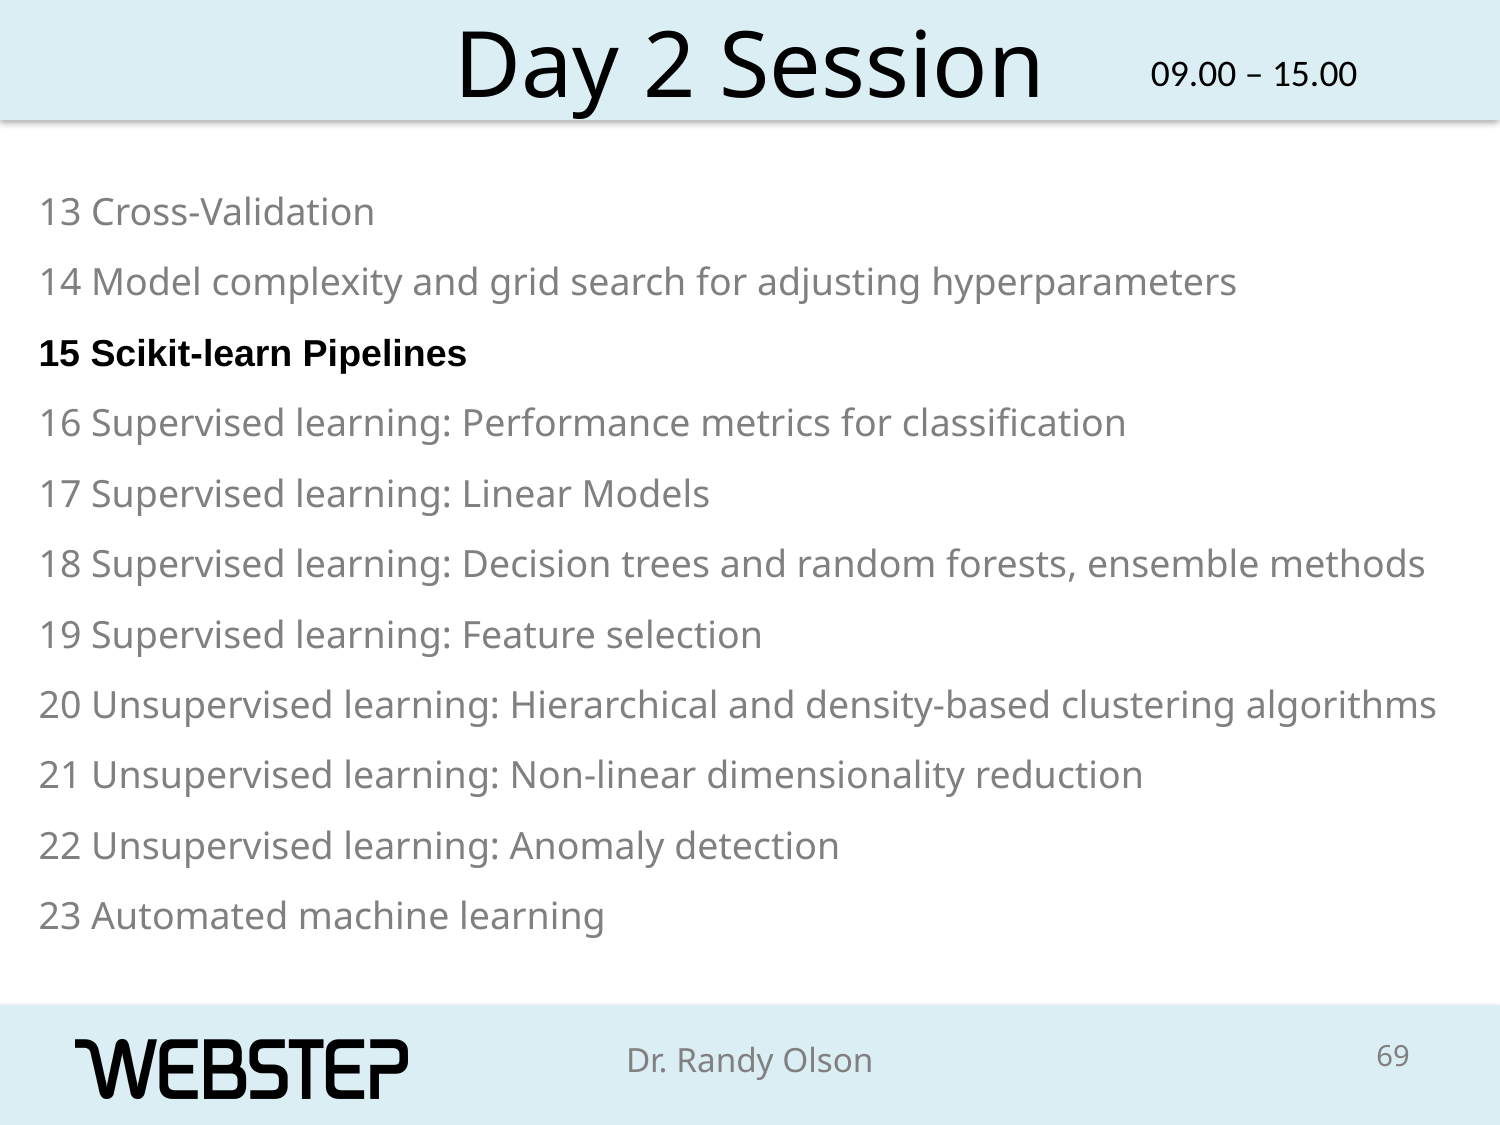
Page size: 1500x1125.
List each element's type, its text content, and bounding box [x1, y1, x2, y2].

title Day 2 Session [75, 0, 1425, 155]
picture [75, 1039, 408, 1099]
text_box 09.00 – 15.00 [1136, 41, 1373, 101]
slide_number 69 [1310, 1026, 1425, 1088]
list 13 Cross-Validation 14 Model complexity and grid search for adjusting hyperparameters 15 Scikit-learn Pipelines 16 Supervised learning: Performance metrics for classification 17 Supervised learning: Linear Models 18 Supervised learning: Decision trees and random forests, ensemble methods 19 Supervised learning: Feature selection 20 Unsupervised learning: Hierarchical and density-based clustering algorithms 21 Unsupervised learning: Non-linear dimensionality reduction 22 Unsupervised learning: Anomaly detection 23 Automated machine learning [23, 162, 1476, 974]
